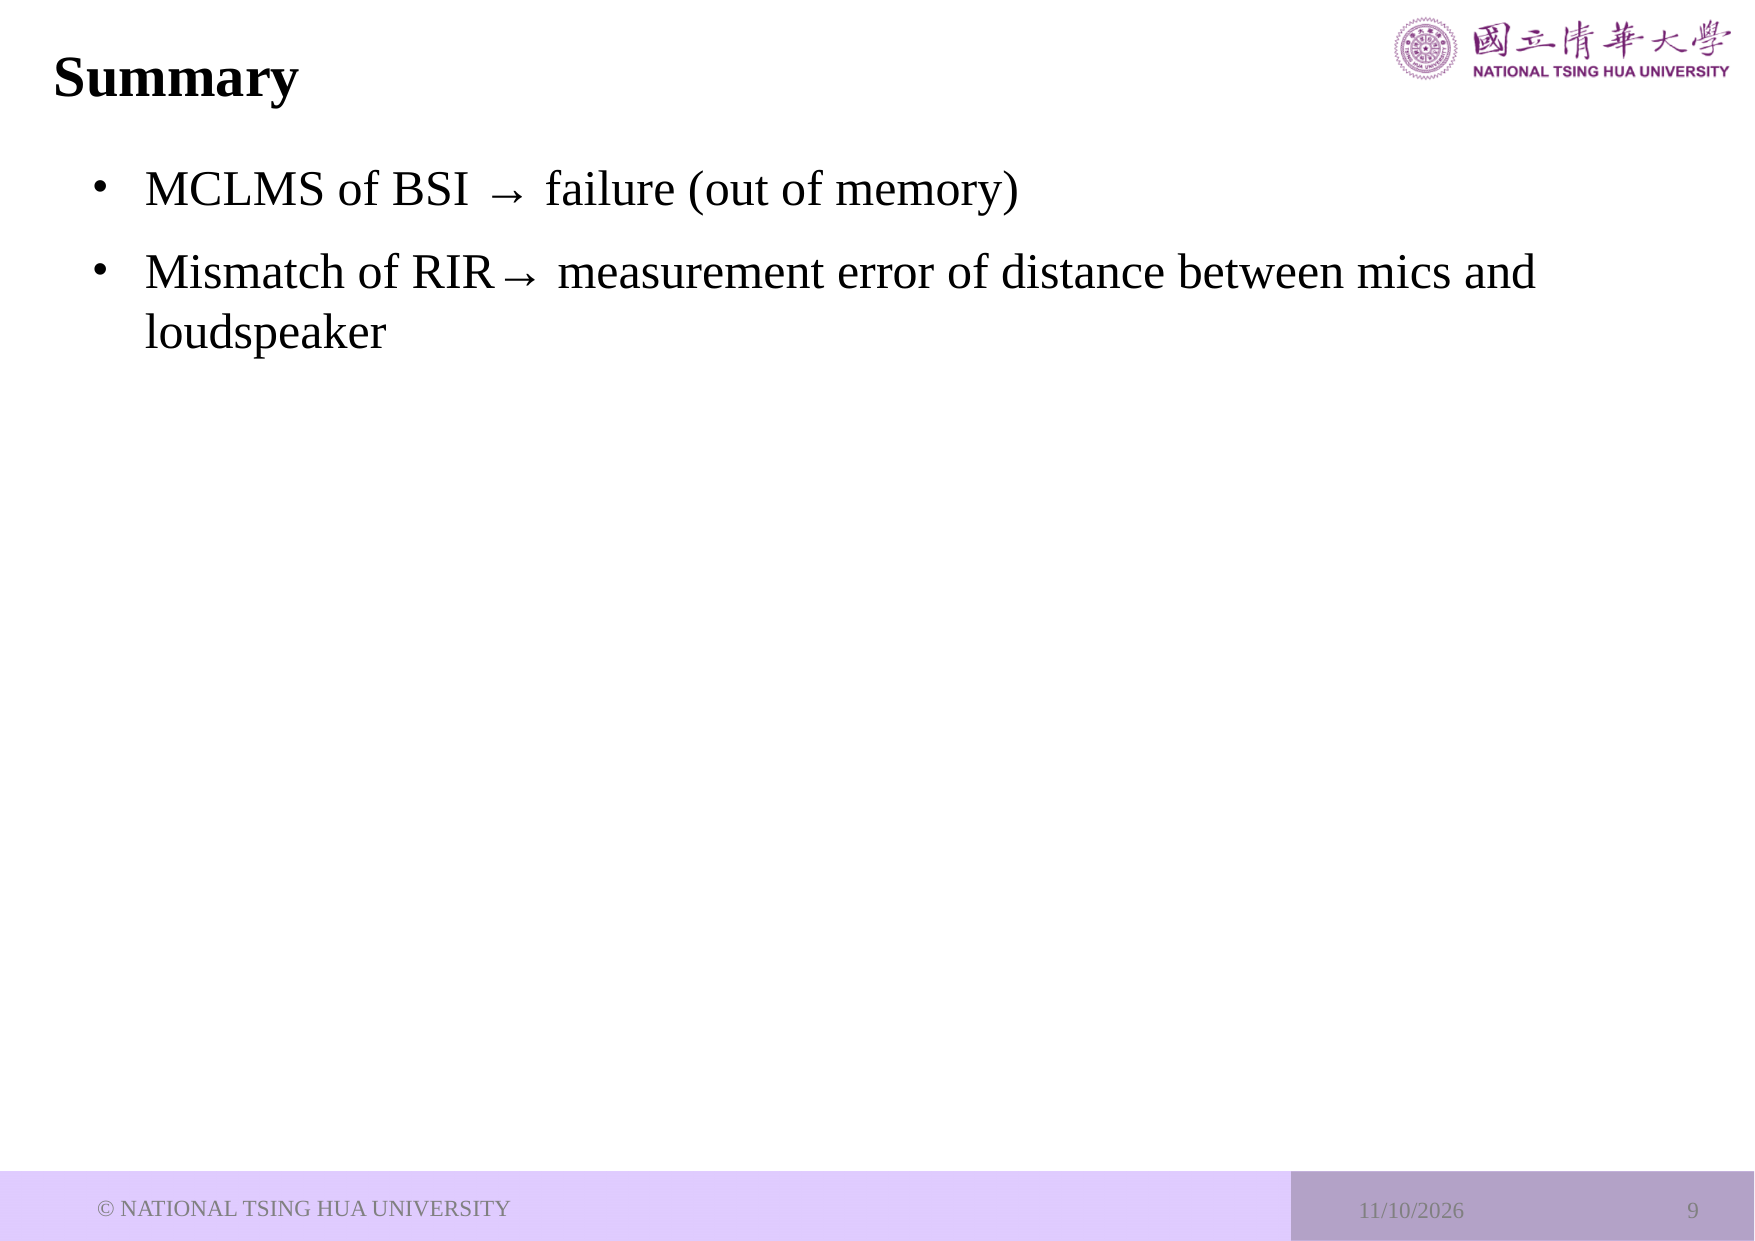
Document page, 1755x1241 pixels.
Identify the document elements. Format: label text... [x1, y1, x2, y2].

list MCLMS of BSI → failure (out of memory) Mismatch of RIR→ measurement error of distance between mics and loudspeaker [77, 147, 1677, 1093]
footer © NATIONAL TSING HUA UNIVERSITY [82, 1177, 562, 1236]
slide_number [1343, 1180, 1551, 1239]
picture [1388, 2, 1755, 95]
title Summary [38, 18, 1566, 122]
picture [0, 1171, 1291, 1241]
slide_number 9 [1577, 1180, 1714, 1239]
